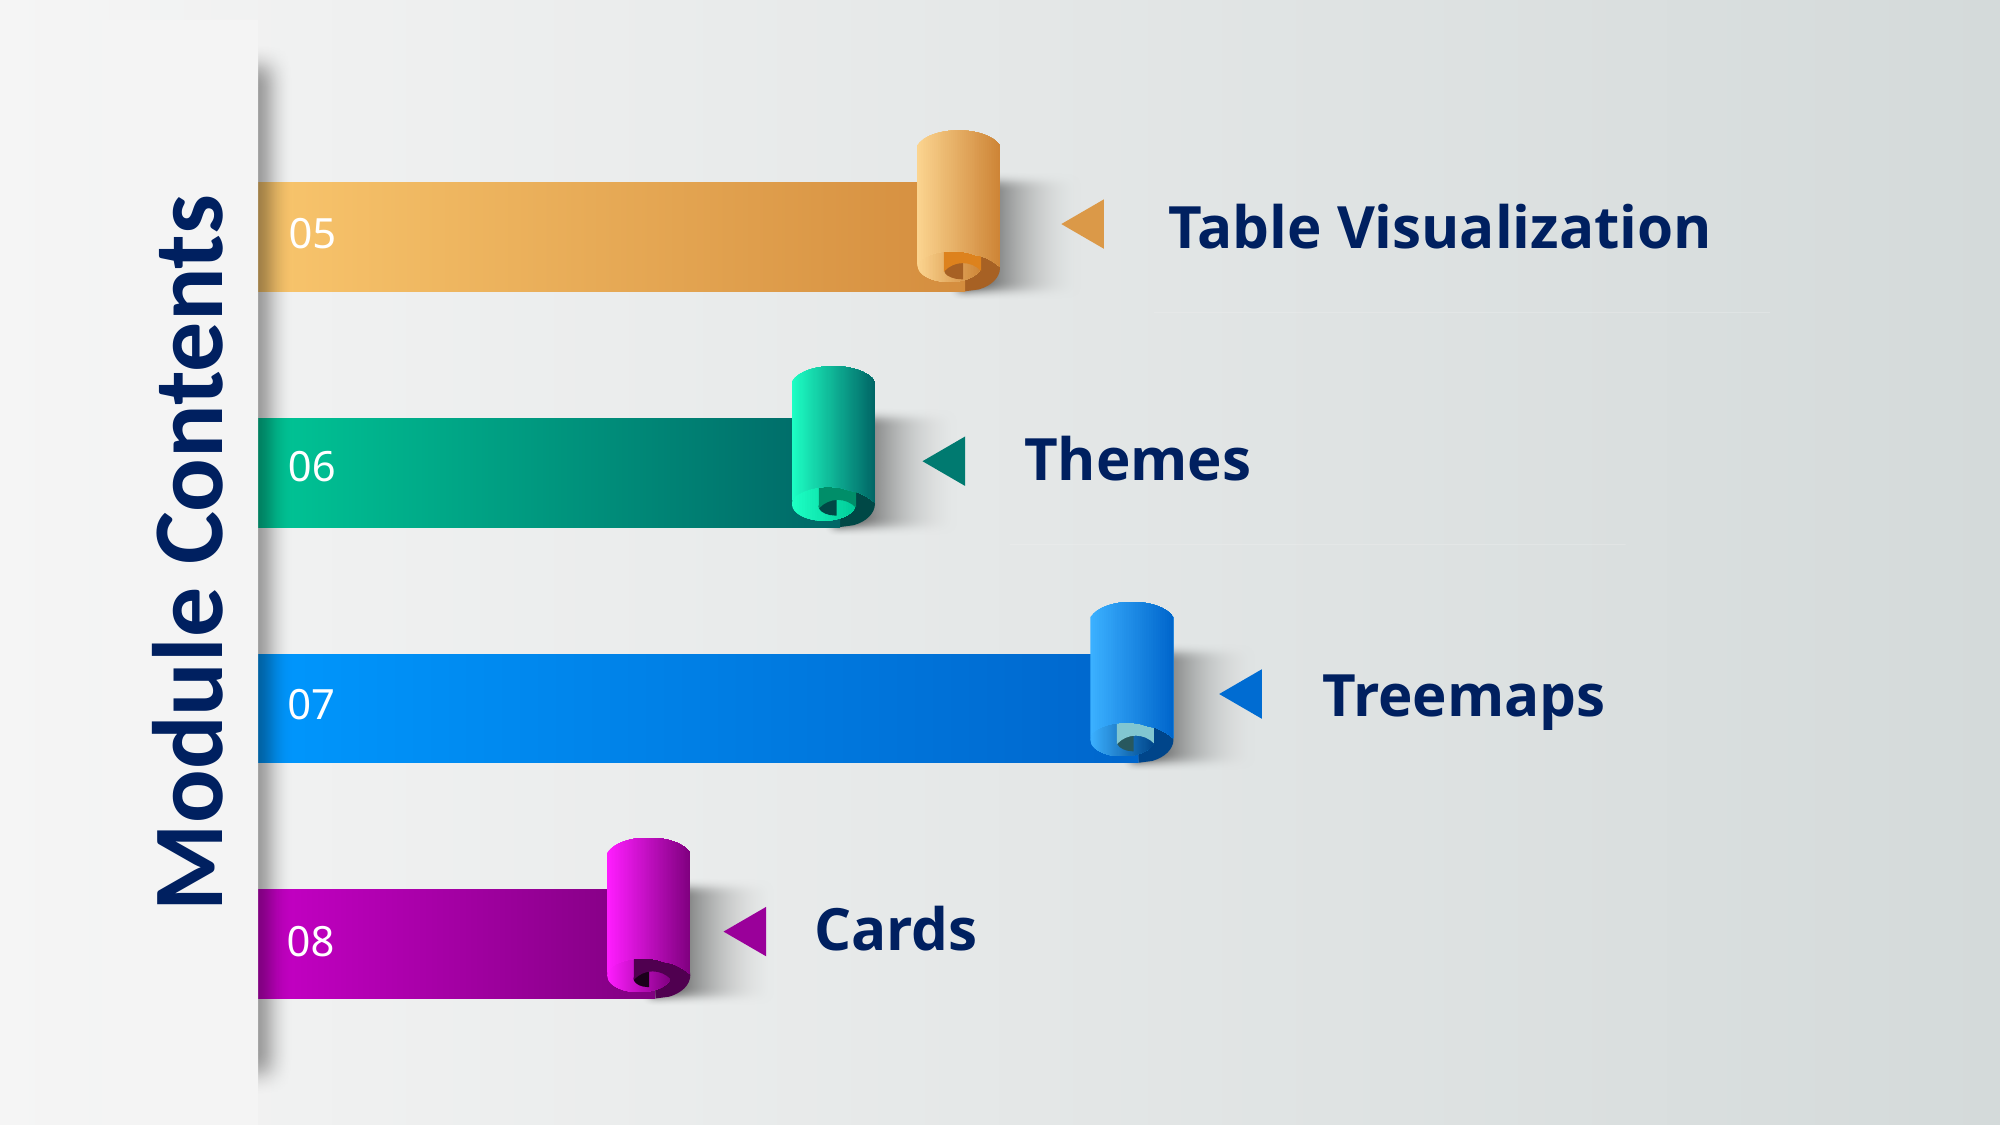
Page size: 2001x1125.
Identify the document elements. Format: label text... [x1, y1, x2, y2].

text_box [226, 837, 780, 1007]
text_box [1219, 661, 1307, 727]
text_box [723, 898, 799, 965]
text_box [1009, 414, 1949, 545]
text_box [1154, 182, 1778, 313]
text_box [225, 366, 962, 537]
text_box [1307, 650, 1950, 781]
text_box Module Contents [114, 0, 250, 1106]
text_box [100, 19, 259, 1125]
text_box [226, 601, 1261, 772]
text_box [1061, 191, 1154, 257]
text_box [225, 130, 1087, 301]
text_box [922, 428, 1009, 495]
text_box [799, 885, 1771, 1016]
